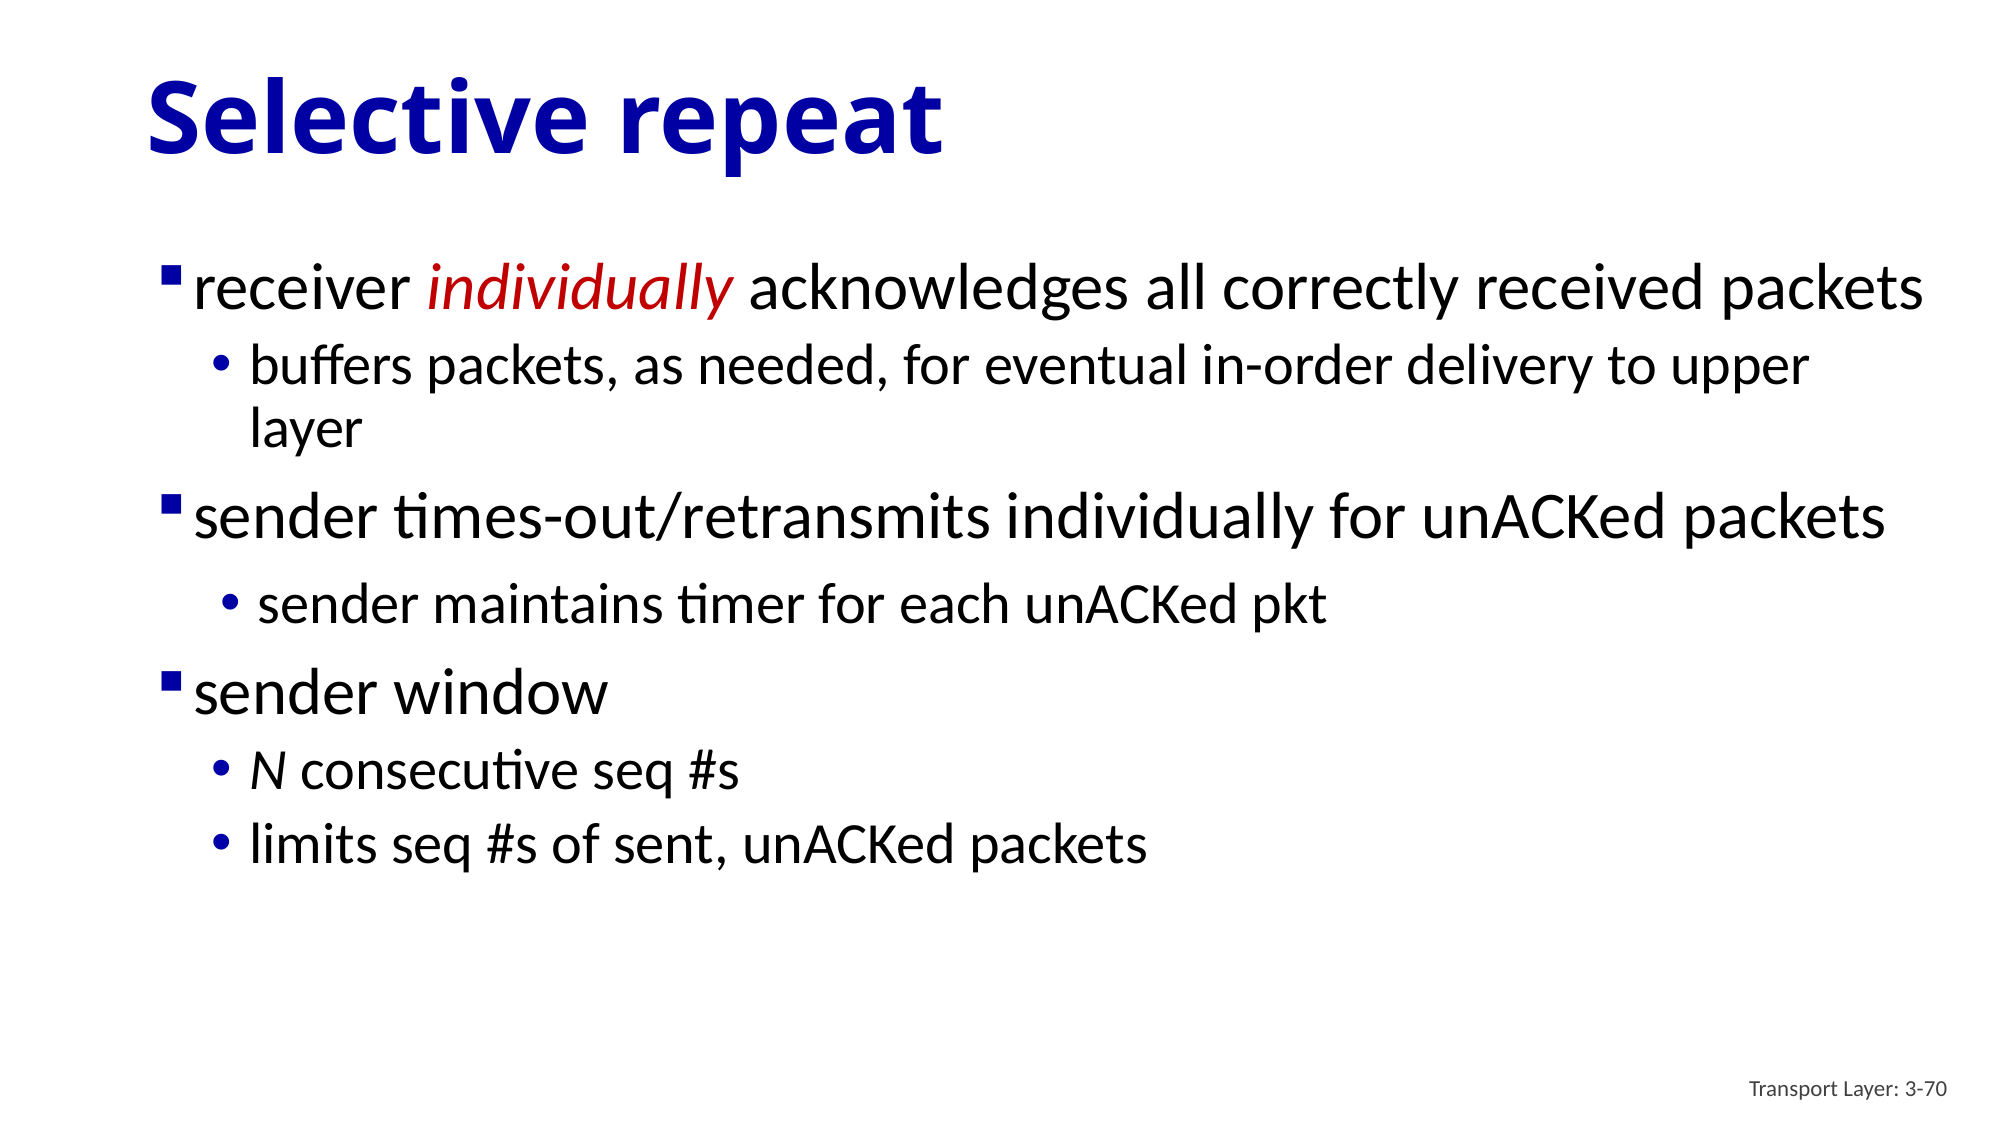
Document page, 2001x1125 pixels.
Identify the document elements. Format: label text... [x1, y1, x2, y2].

text_box receiver individually acknowledges all correctly received packets buffers packets, as needed, for eventual in-order delivery to upper layer sender times-out/retransmits individually for unACKed packets sender maintains timer for each unACKed pkt sender window N consecutive seq #s limits seq #s of sent, unACKed packets [120, 244, 1942, 1007]
title Selective repeat [131, 47, 1952, 195]
slide_number Transport Layer: 3-70 [1512, 1056, 1963, 1117]
